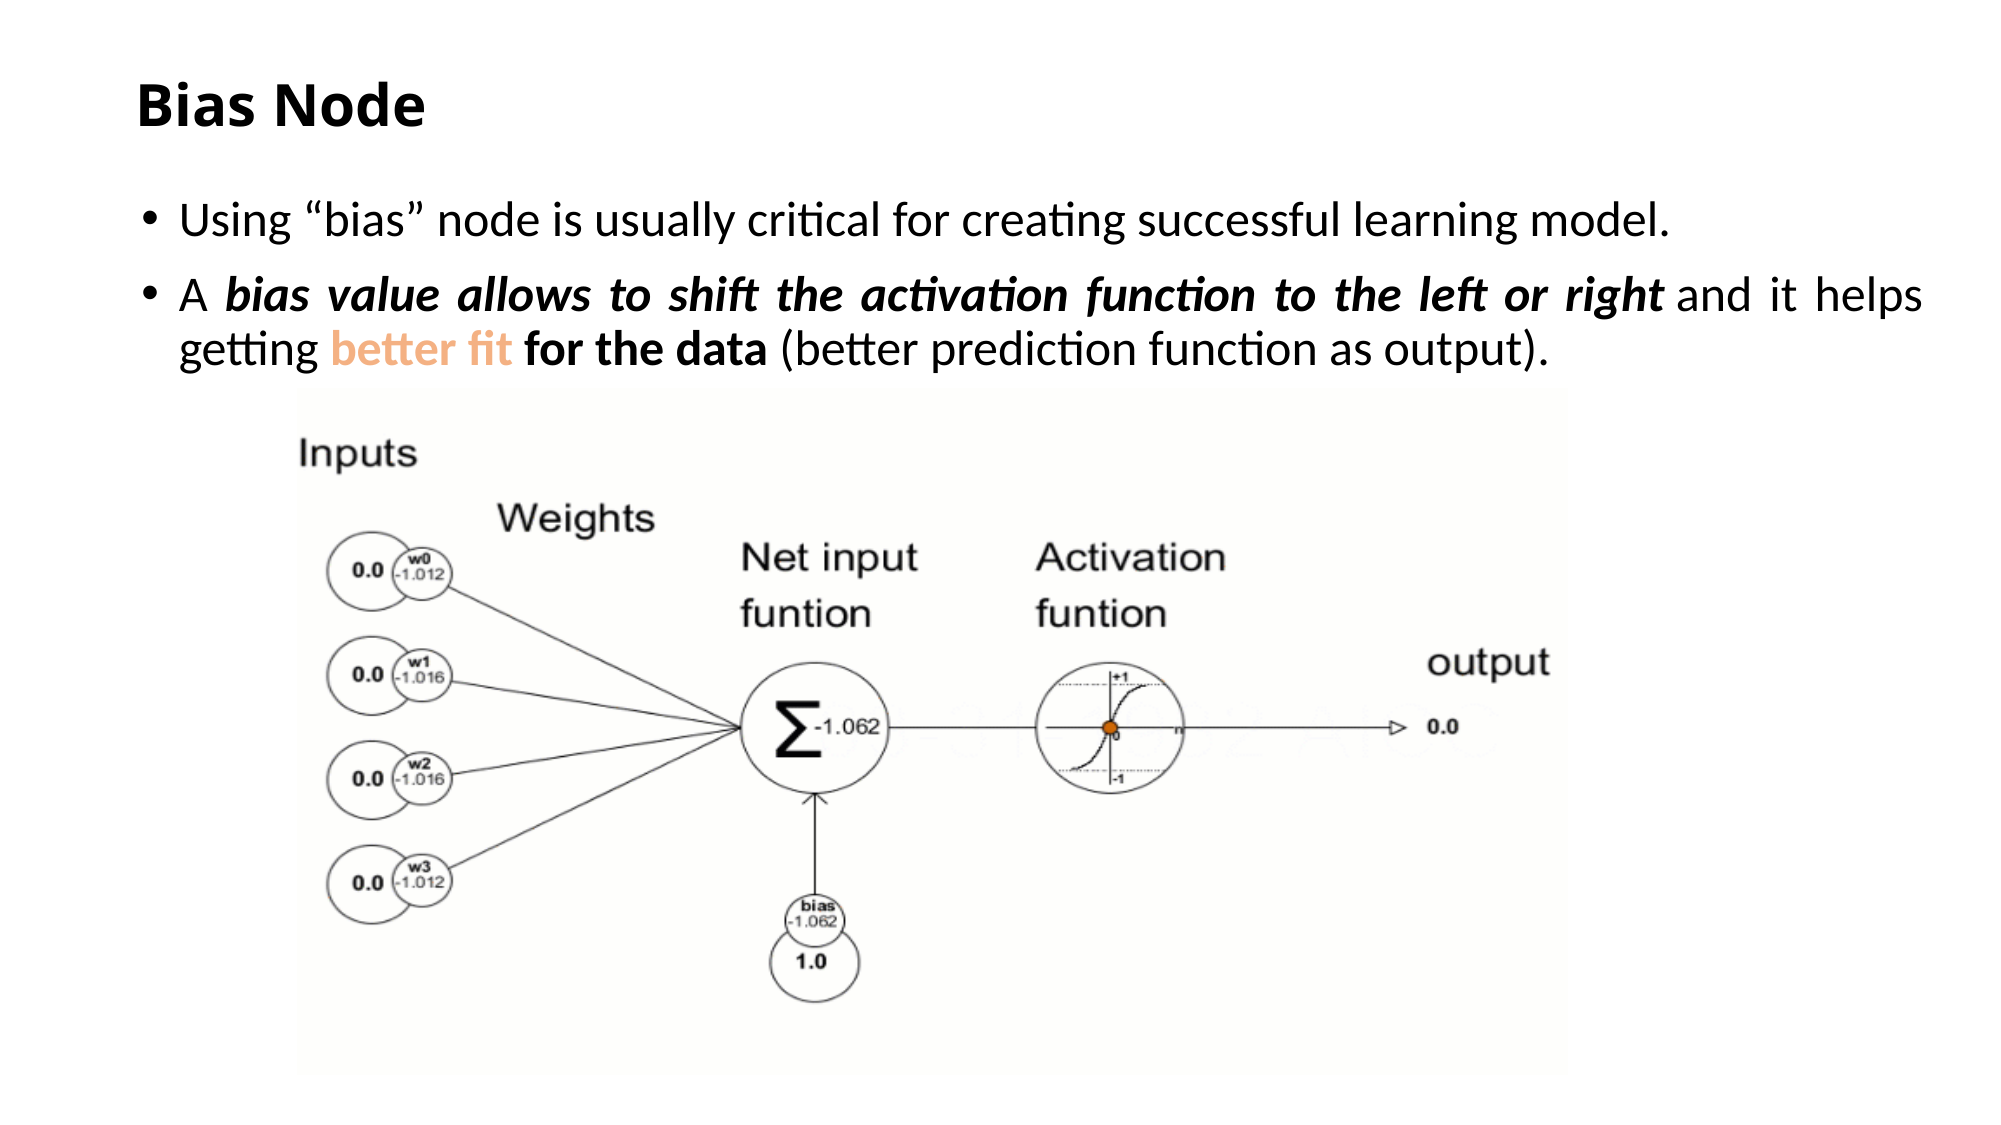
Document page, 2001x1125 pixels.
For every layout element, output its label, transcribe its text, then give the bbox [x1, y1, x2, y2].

title Bias Node [120, 59, 1846, 155]
list Using “bias” node is usually critical for creating successful learning model. A bias value allows to shift the activation function to the left or right and it helps getting better fit for the data (better prediction function as output). [126, 185, 1939, 439]
picture [297, 388, 1568, 1076]
